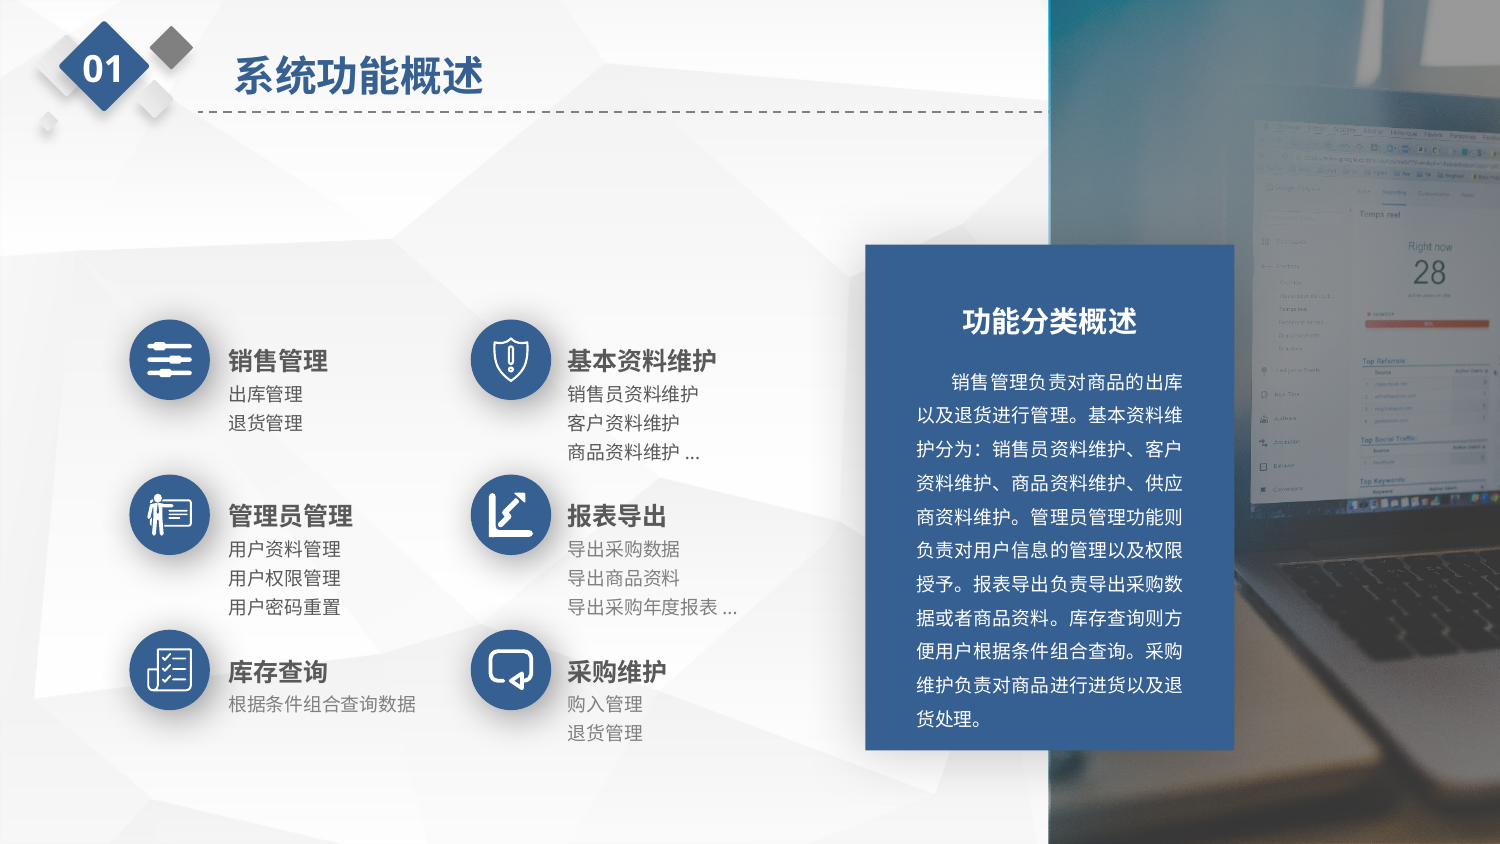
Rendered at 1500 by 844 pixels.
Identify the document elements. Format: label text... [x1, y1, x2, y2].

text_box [129, 474, 211, 556]
text_box 销售管理 出库管理 退货管理 [213, 329, 453, 442]
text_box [865, 244, 1235, 751]
text_box 报表导出 导出采购数据 导出商品资料 导出采购年度报表... [553, 484, 793, 626]
text_box 基本资料维护 销售员资料维护 客户资料维护 商品资料维护... [553, 329, 793, 484]
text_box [129, 319, 211, 401]
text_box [901, 295, 1199, 742]
text_box 管理员管理 用户资料管理 用户权限管理 用户密码重置 [213, 484, 453, 626]
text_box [470, 629, 552, 711]
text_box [470, 319, 552, 401]
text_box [129, 629, 211, 711]
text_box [41, 25, 1043, 129]
text_box 采购维护 购入管理 退货管理 [553, 639, 793, 752]
text_box 库存查询 根据条件组合查询数据 [213, 639, 453, 723]
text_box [470, 474, 552, 556]
picture [0, 0, 1500, 844]
